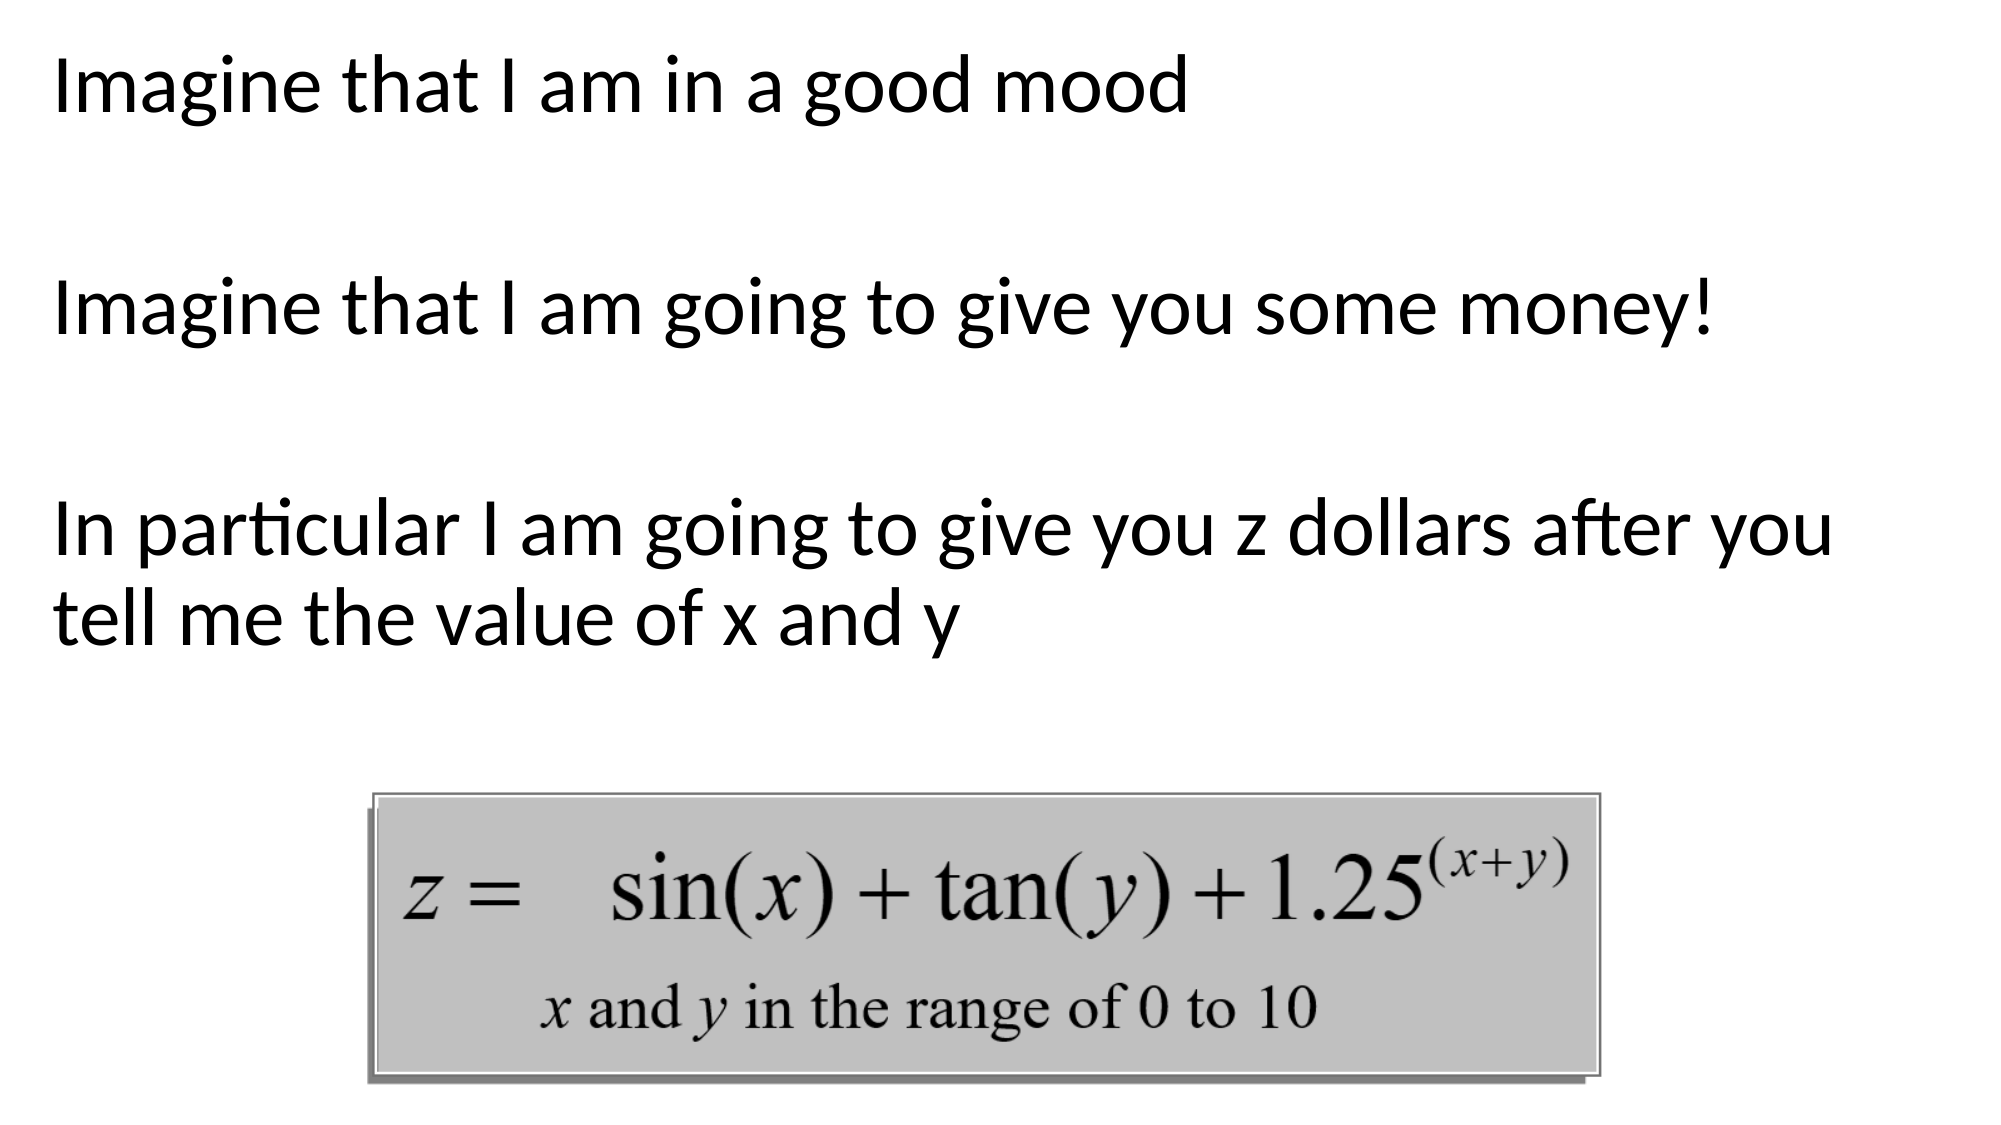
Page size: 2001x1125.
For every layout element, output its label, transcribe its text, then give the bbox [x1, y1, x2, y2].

picture [361, 765, 1609, 1092]
list Imagine that I am in a good mood Imagine that I am going to give you some money! In particular I am going to give you z dollars after you tell me the value of x and y [37, 33, 1953, 784]
